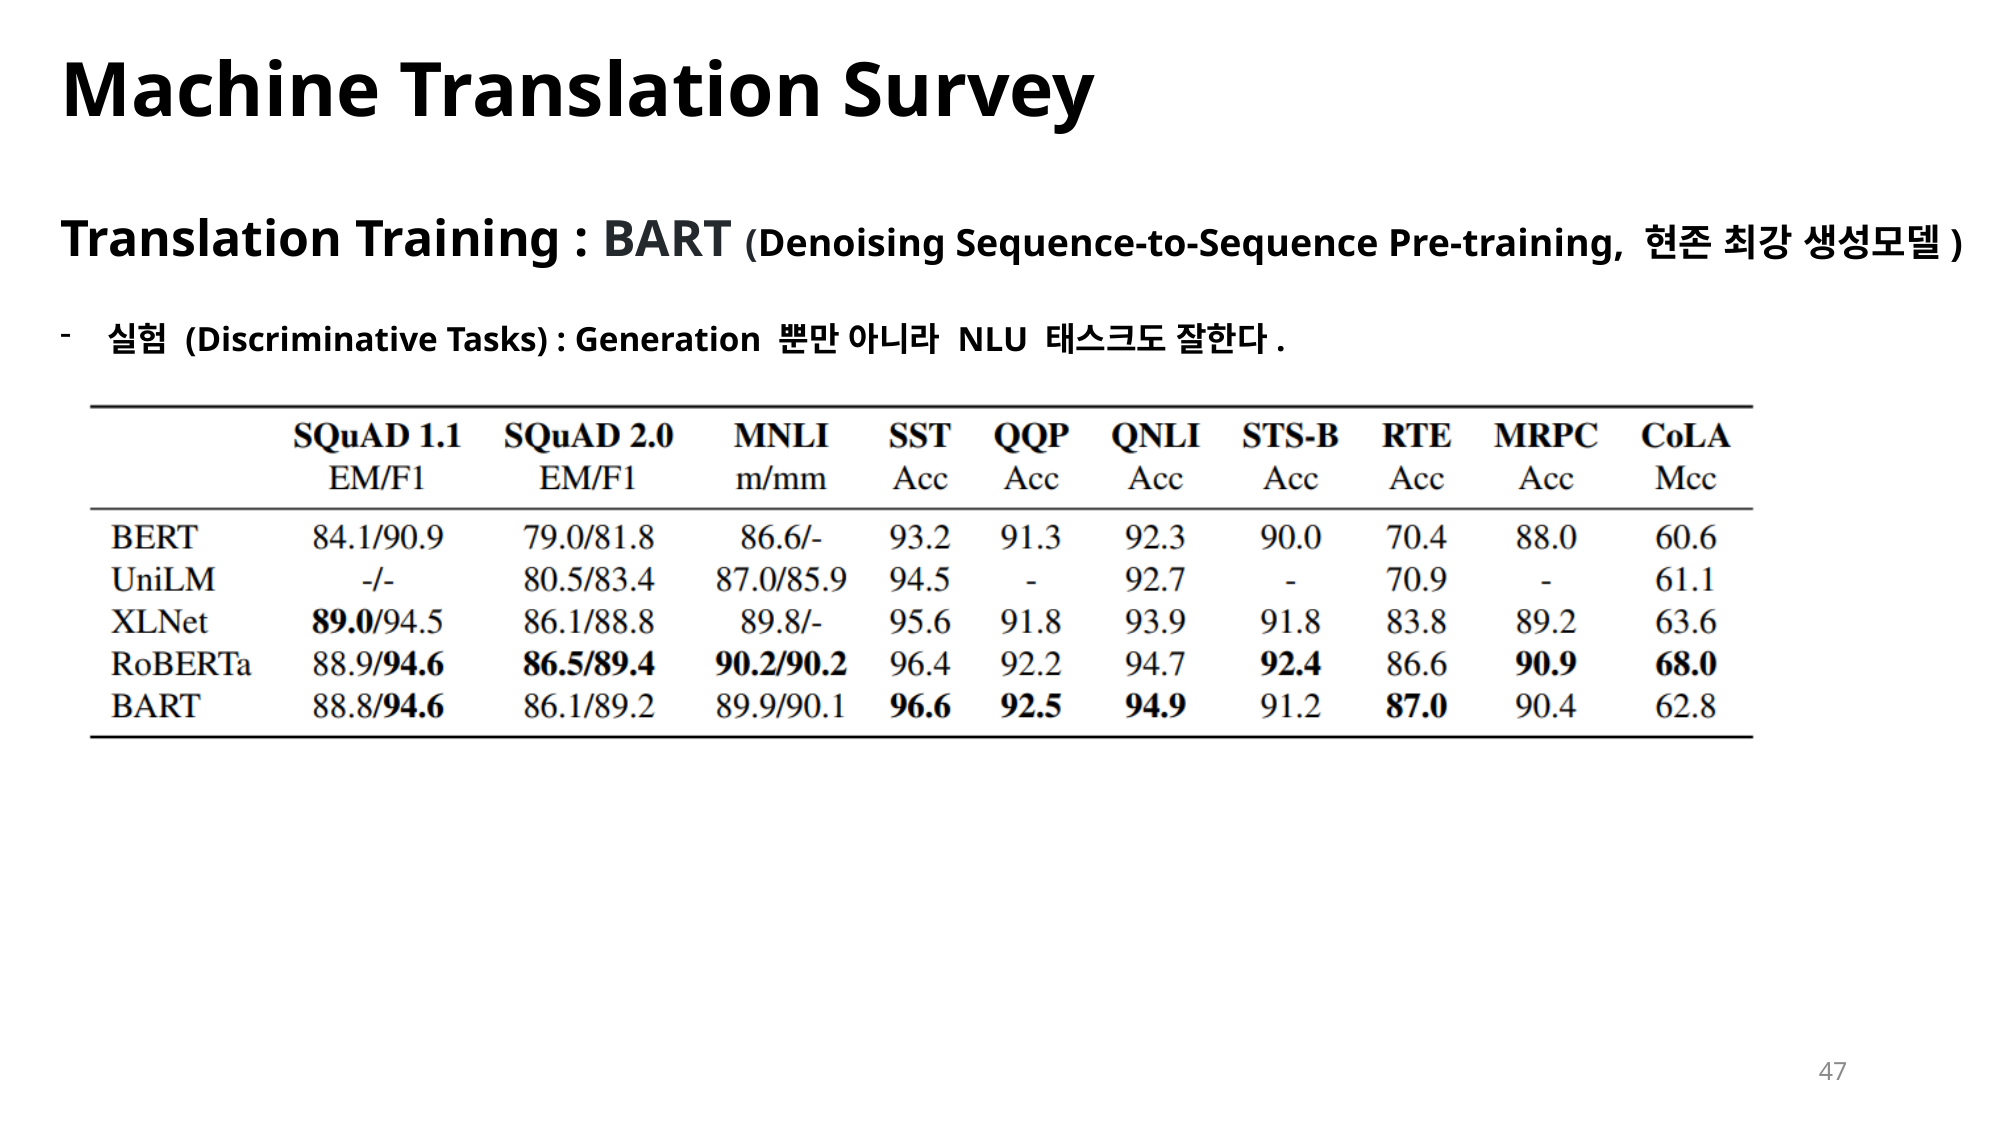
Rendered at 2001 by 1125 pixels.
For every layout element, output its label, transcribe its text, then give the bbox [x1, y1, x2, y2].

text_box Translation Training : BART (Denoising Sequence-to-Sequence Pre-training, 현존 최강 생성모델) [45, 205, 2000, 1117]
picture [80, 397, 1760, 753]
slide_number 47 [1412, 1042, 1863, 1103]
title Machine Translation Survey [45, 0, 1271, 141]
